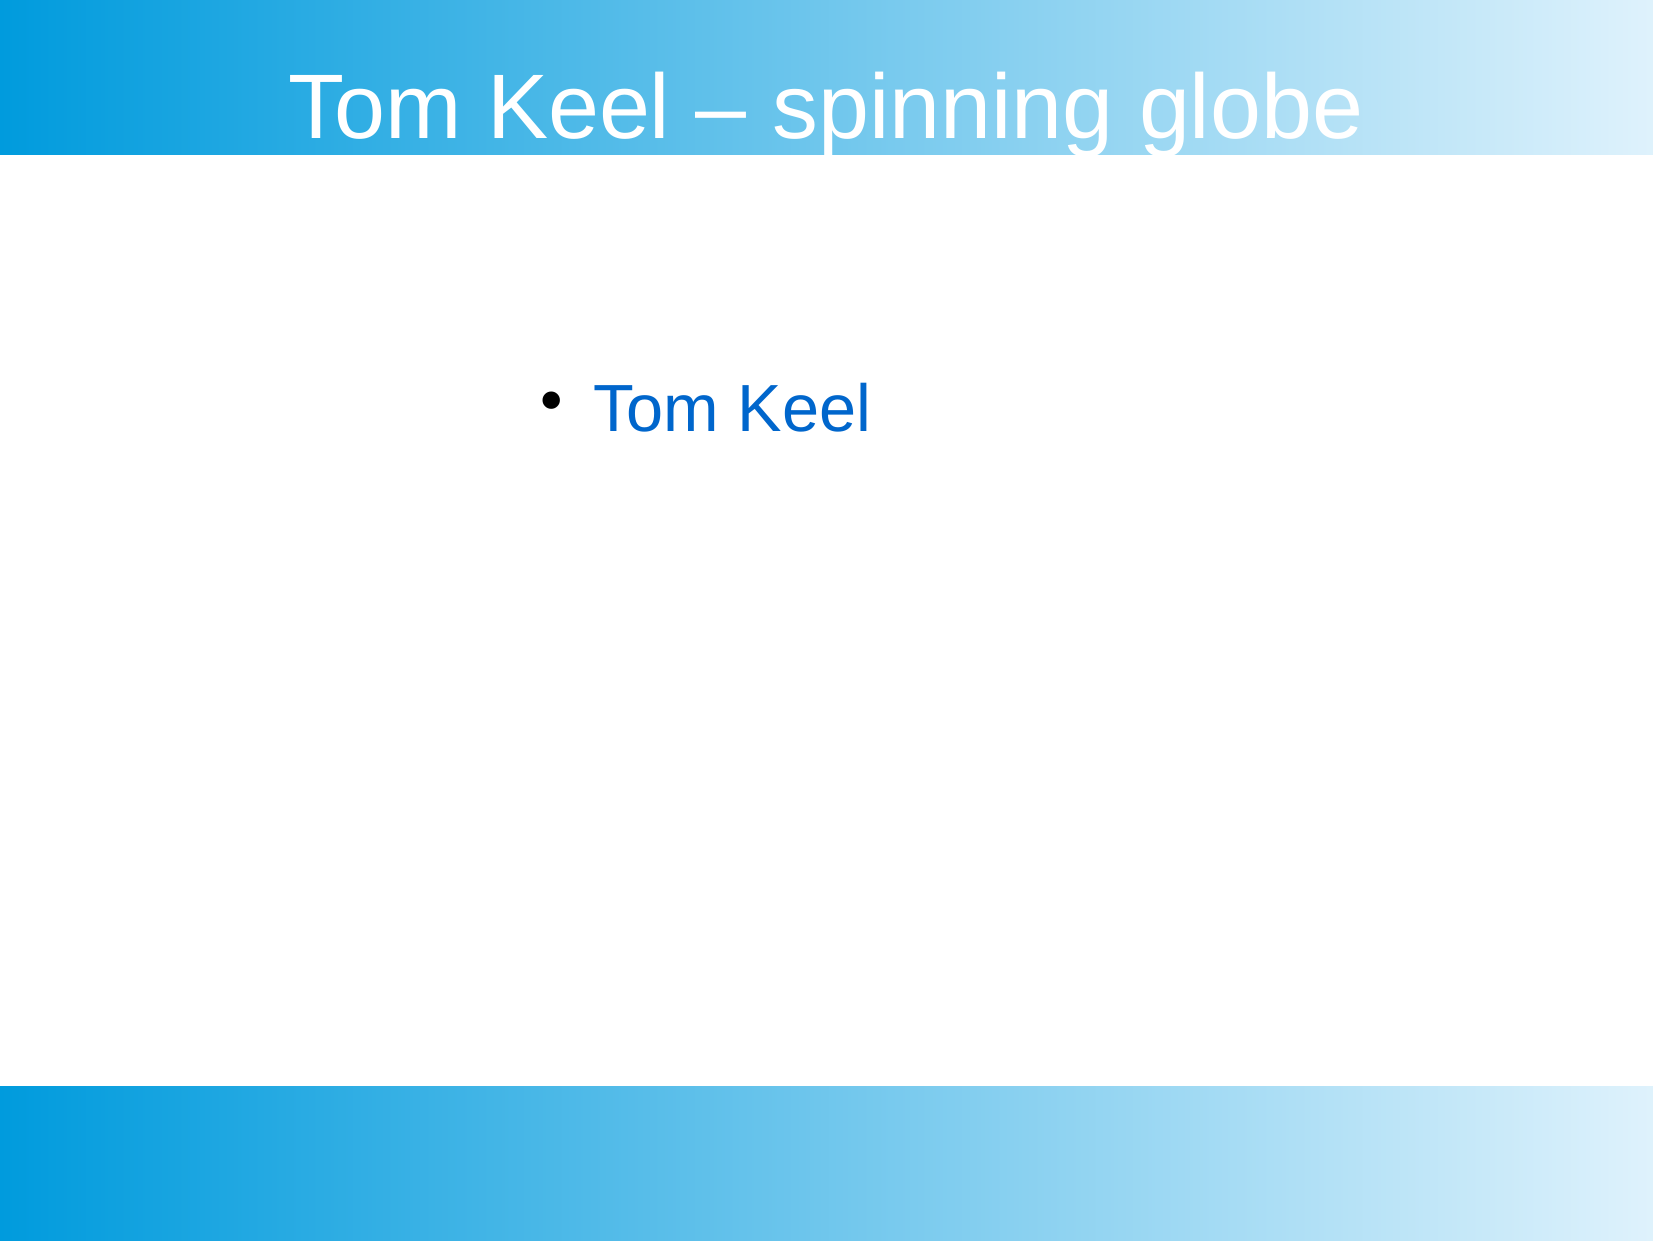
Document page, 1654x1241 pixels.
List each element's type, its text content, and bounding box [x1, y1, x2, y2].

text_box Tom Keel – spinning globe [82, 46, 1571, 157]
text_box Tom Keel [94, 290, 1300, 851]
